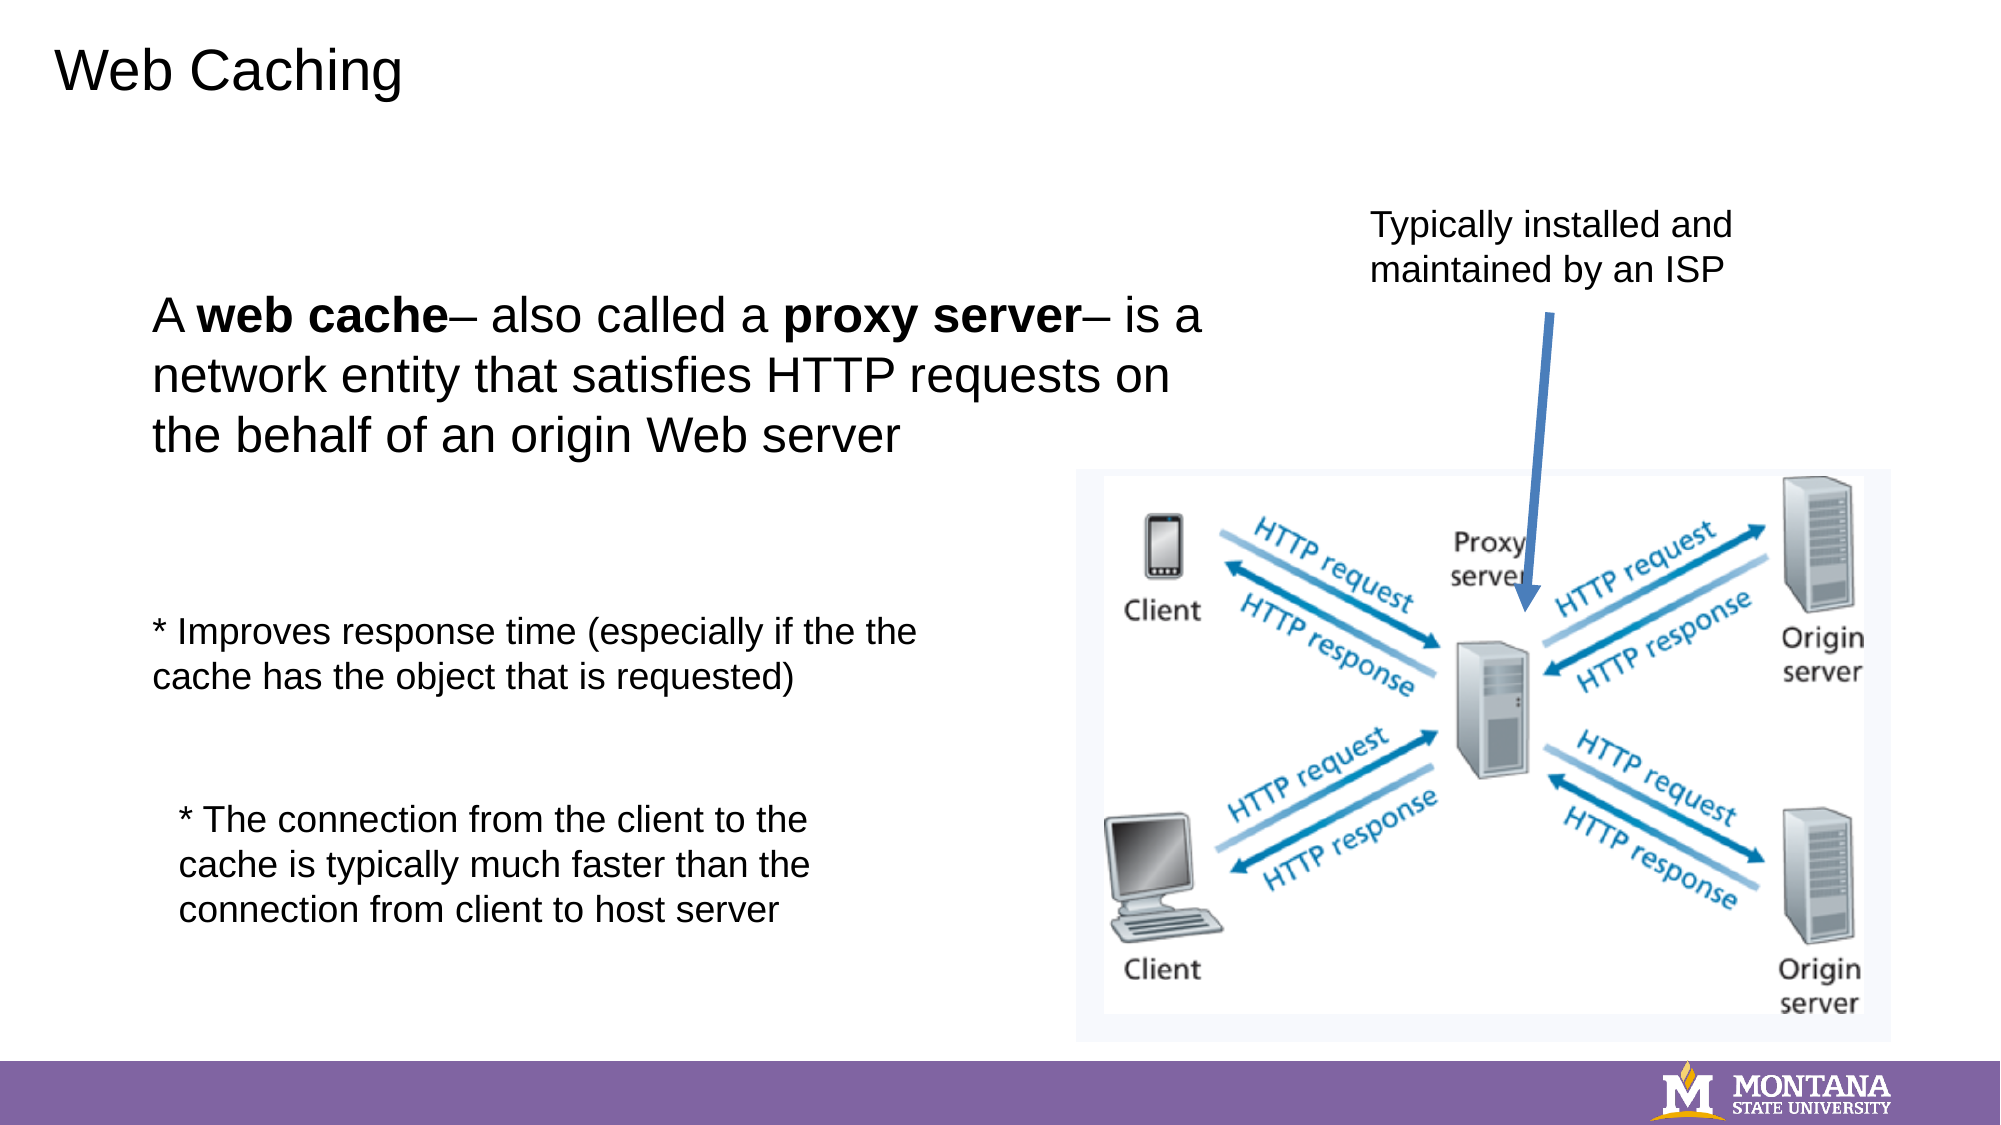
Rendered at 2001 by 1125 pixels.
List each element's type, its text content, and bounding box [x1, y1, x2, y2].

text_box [0, 1060, 1647, 1125]
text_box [1892, 1060, 2000, 1125]
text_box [1524, 312, 1551, 613]
text_box * Improves response time (especially if the the cache has the object that is requested) [137, 600, 988, 705]
text_box Web Caching [40, 24, 420, 110]
text_box A web cache– also called a proxy server– is a network entity that satisfies HTTP requests on the behalf of an origin Web server [137, 274, 1263, 470]
text_box * The connection from the client to the cache is typically much faster than the connection from client to host server [163, 787, 927, 938]
picture [1076, 469, 1892, 1043]
text_box Typically installed and maintained by an ISP [1355, 192, 1755, 298]
picture [1649, 1060, 1892, 1122]
